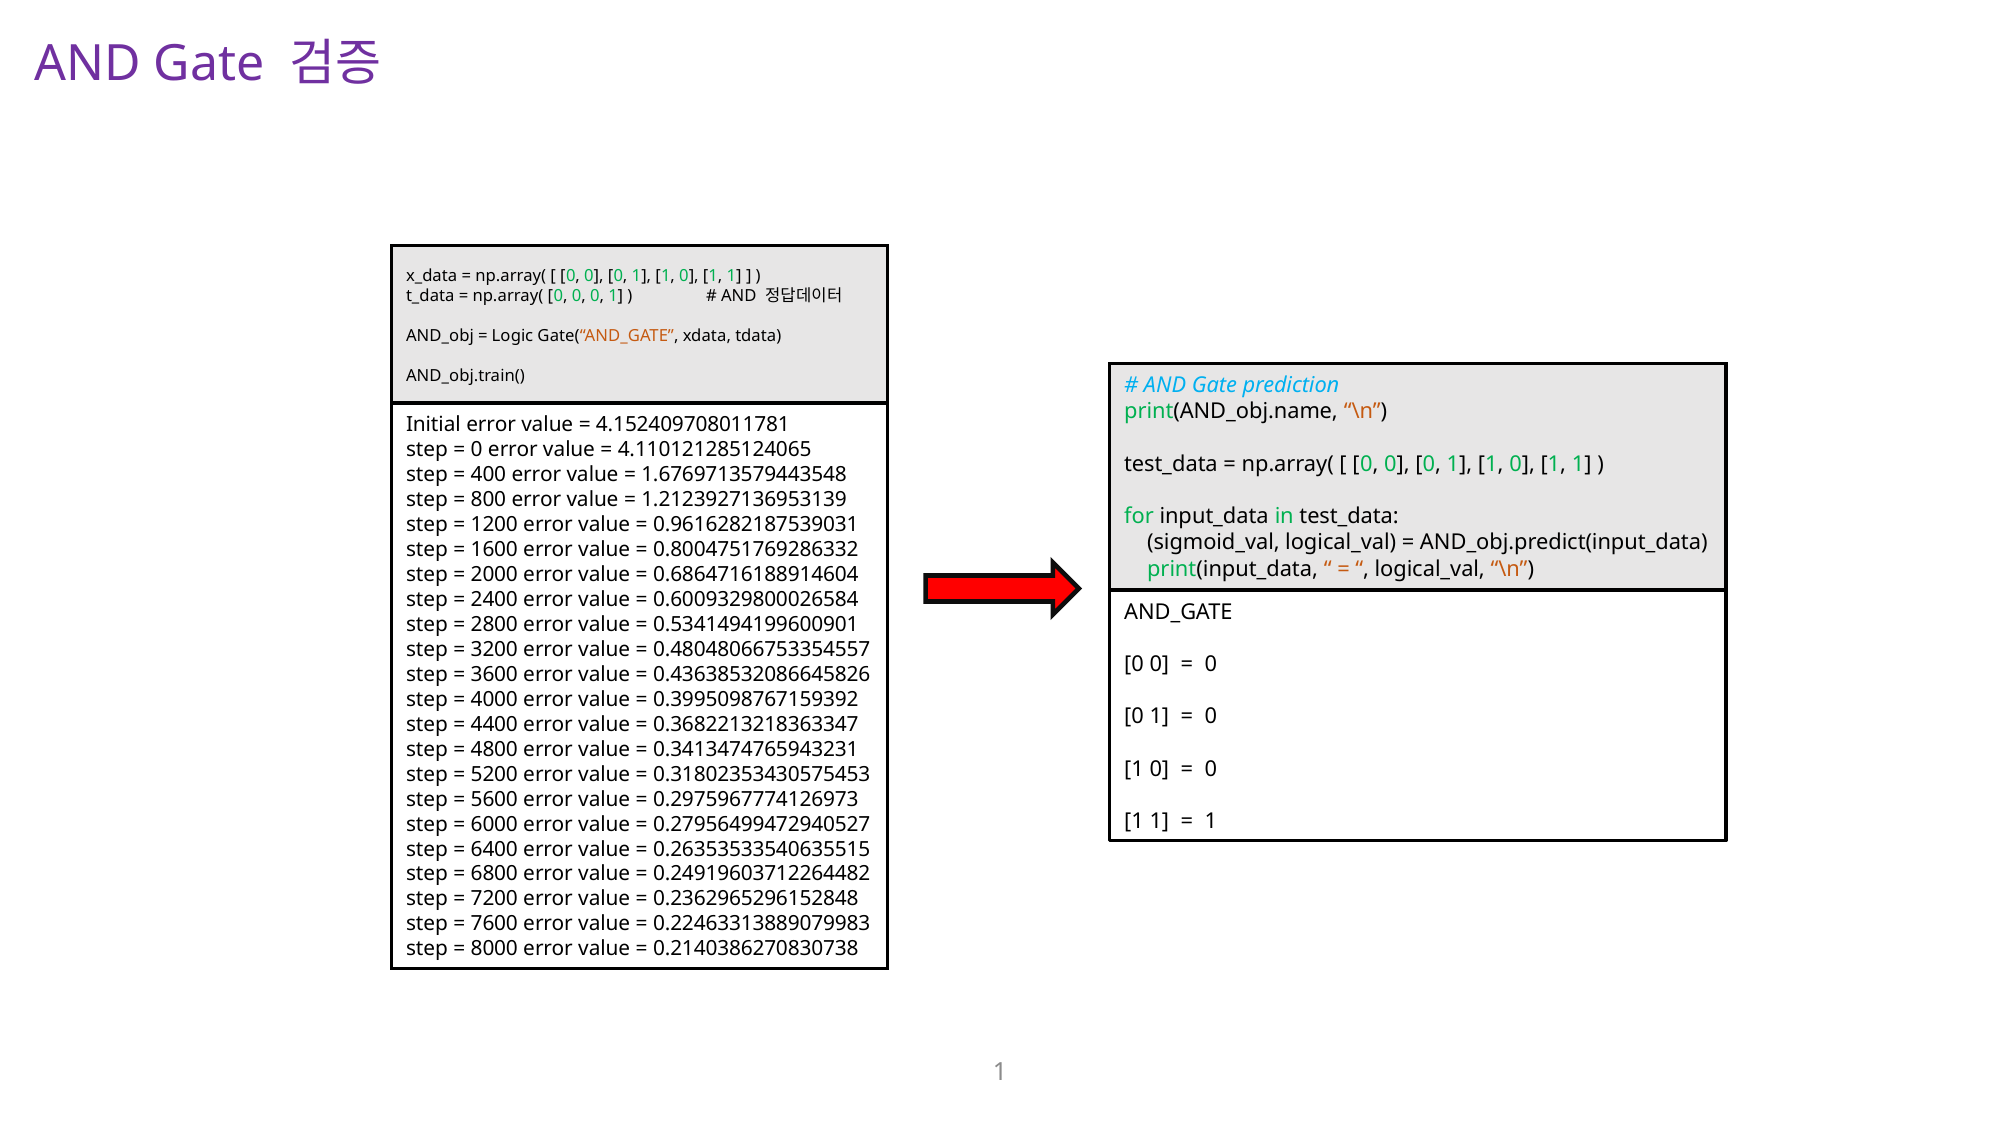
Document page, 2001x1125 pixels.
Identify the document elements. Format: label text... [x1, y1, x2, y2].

text_box AND Gate 검증 [19, 23, 1535, 98]
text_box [1109, 363, 1727, 844]
footer 1 [662, 1042, 1338, 1103]
text_box [924, 560, 1081, 617]
text_box Initial error value = 4.152409708011781 step = 0 error value = 4.110121285124065 step = 400 error value = 1.6769713579443548 step = 800 error value = 1.2123927136953139 step = 1200 error value = 0.9616282187539031 step = 1600 error value = 0.8004751769286332 step = 2000 error value = 0.6864716188914604 step = 2400 error value = 0.6009329800026584 step = 2800 error value = 0.5341494199600901 step = 3200 error value = 0.48048066753354557 step = 3600 error value = 0.43638532086645826 step = 4000 error value = 0.3995098767159392 step = 4400 error value = 0.3682213218363347 step = 4800 error value = 0.3413474765943231 step = 5200 error value = 0.31802353430575453 step = 5600 error value = 0.2975967774126973 step = 6000 error value = 0.27956499472940527 step = 6400 error value = 0.26353533540635515 step = 6800 error value = 0.24919603712264482 step = 7200 error value = 0.2362965296152848 step = 7600 error value = 0.22463313889079983 step = 8000 error value = 0.2140386270830738 [390, 404, 888, 970]
text_box x_data = np.array( [ [0, 0], [0, 1], [1, 0], [1, 1] ] ) t_data = np.array( [0, 0, 0, 1] ) # AND 정답데이터 AND_obj = Logic Gate(“AND_GATE”, xdata, tdata) AND_obj.train() [390, 245, 888, 404]
